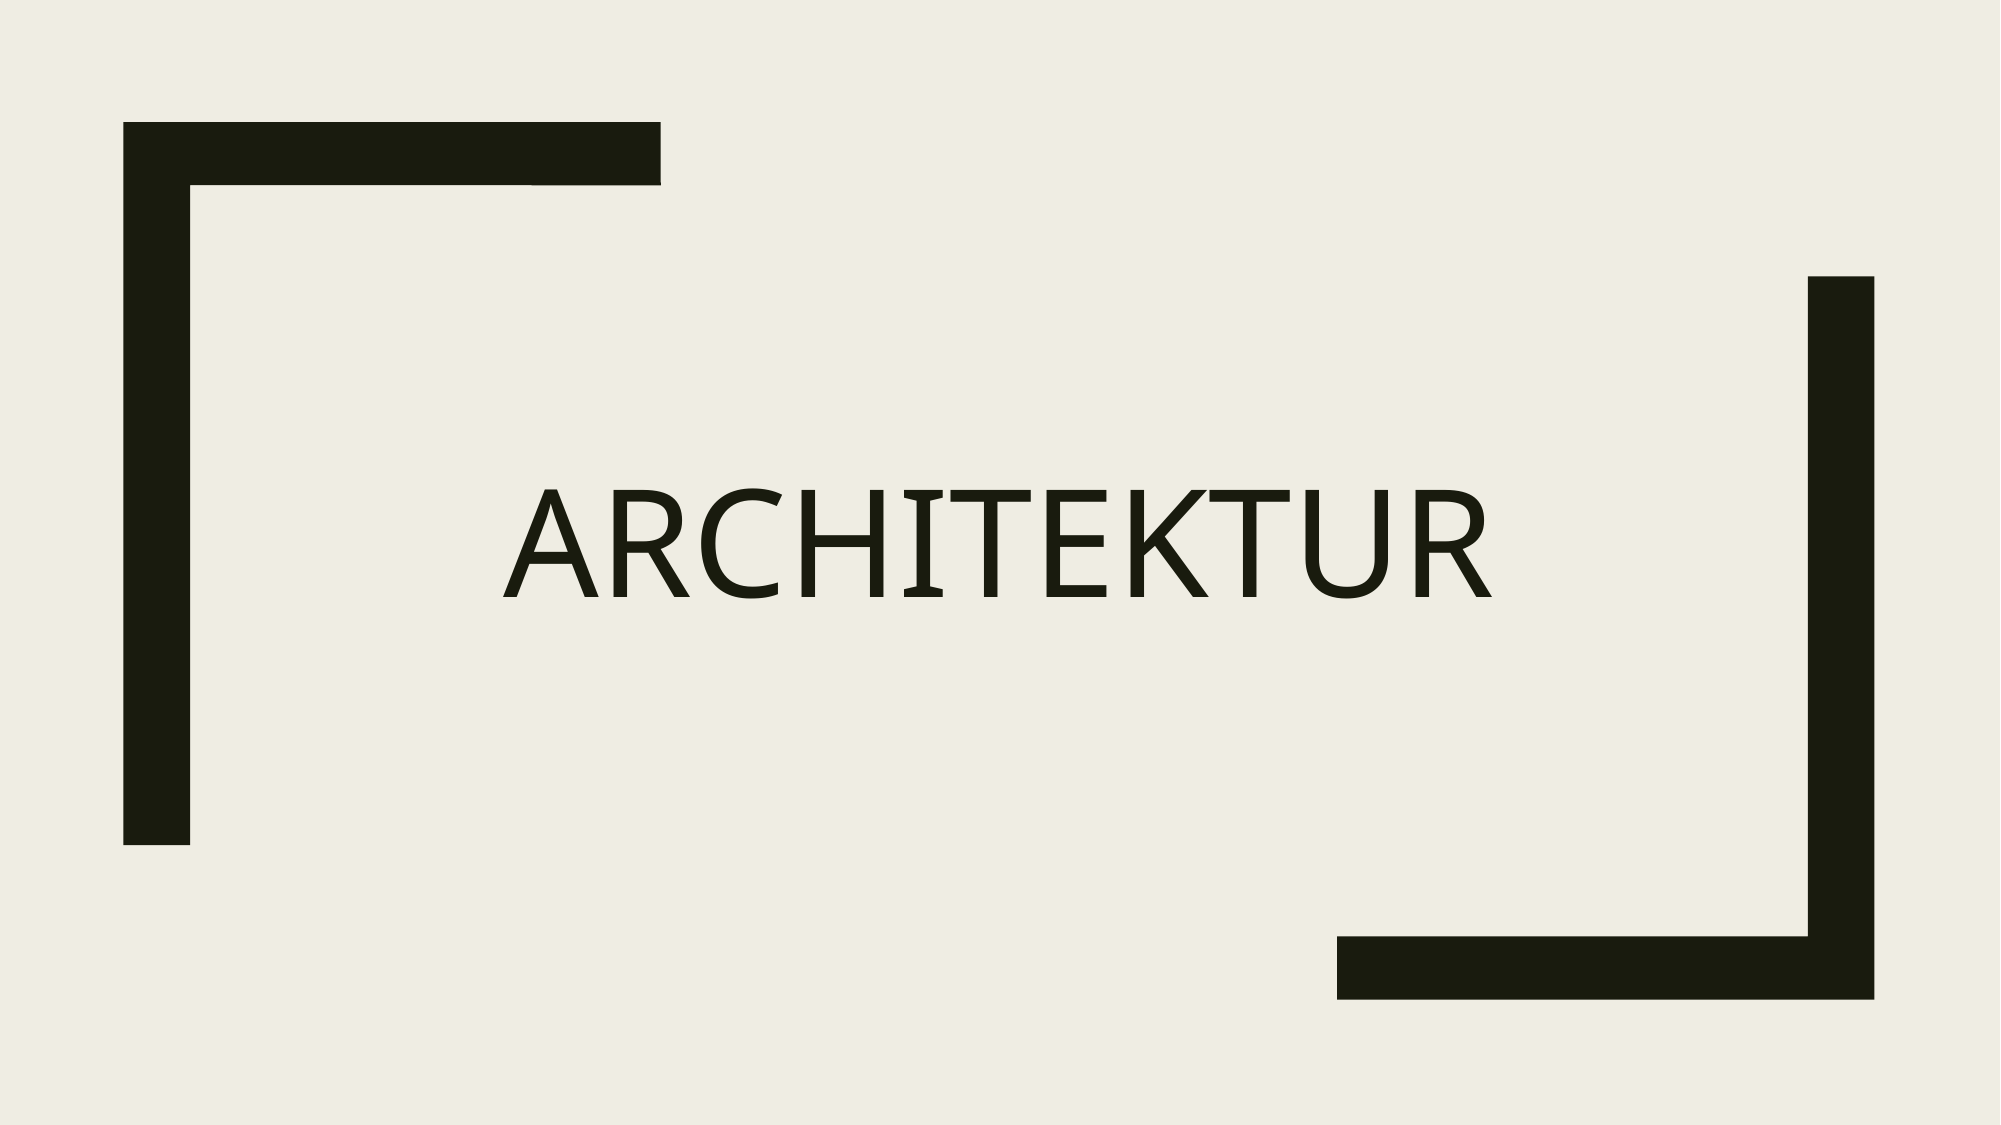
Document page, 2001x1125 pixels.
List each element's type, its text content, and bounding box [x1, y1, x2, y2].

title Architektur [314, 293, 1686, 638]
